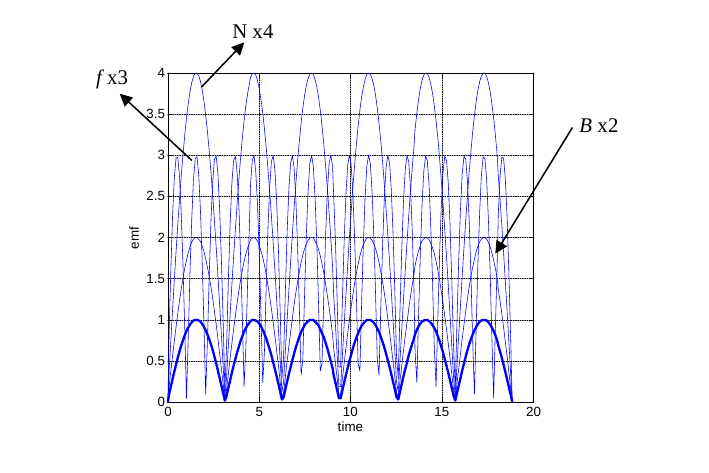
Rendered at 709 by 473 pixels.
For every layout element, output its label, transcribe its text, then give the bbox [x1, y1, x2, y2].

text_box N x4 [217, 10, 289, 41]
picture [105, 42, 579, 448]
text_box B x2 [583, 104, 634, 145]
text_box f x3 [81, 56, 100, 97]
